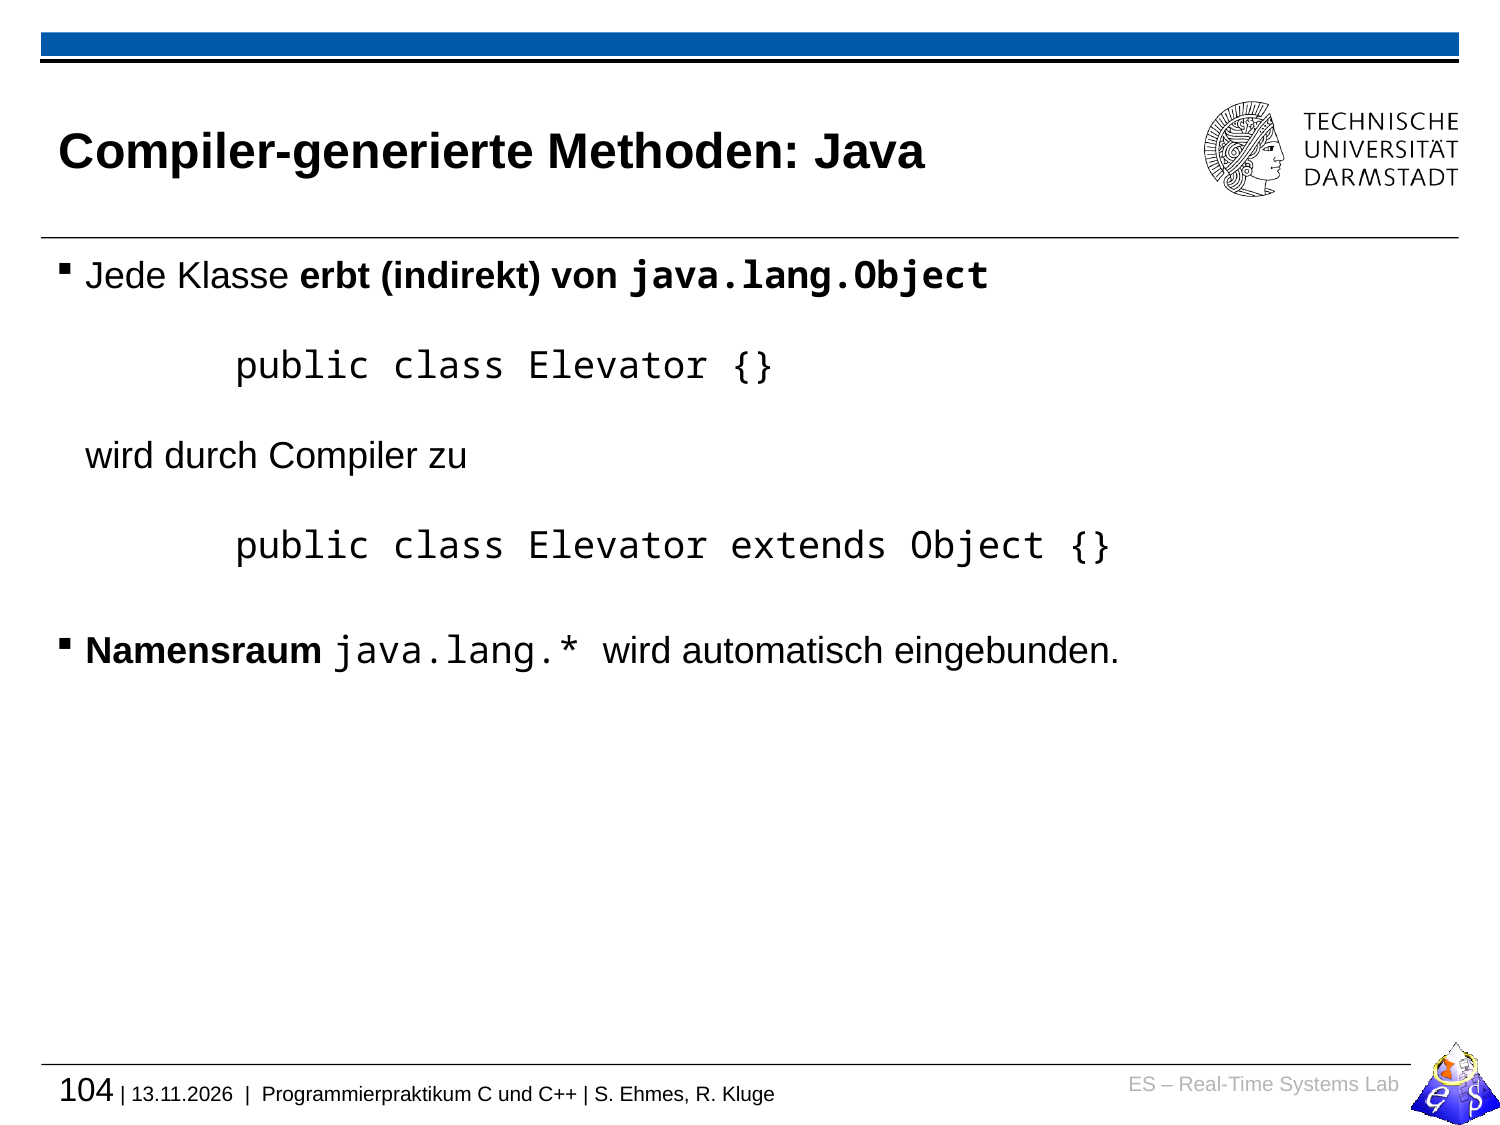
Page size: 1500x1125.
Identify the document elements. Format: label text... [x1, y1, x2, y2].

picture [1411, 1041, 1500, 1125]
picture [1187, 84, 1483, 214]
list Jede Klasse erbt (indirekt) von java.lang.Object public class Elevator {} wird durch Compiler zu public class Elevator extends Object {} Namensraum java.lang.* wird automatisch eingebunden. [41, 243, 1459, 1059]
title Compiler-generierte Methoden: Java [58, 80, 1187, 218]
